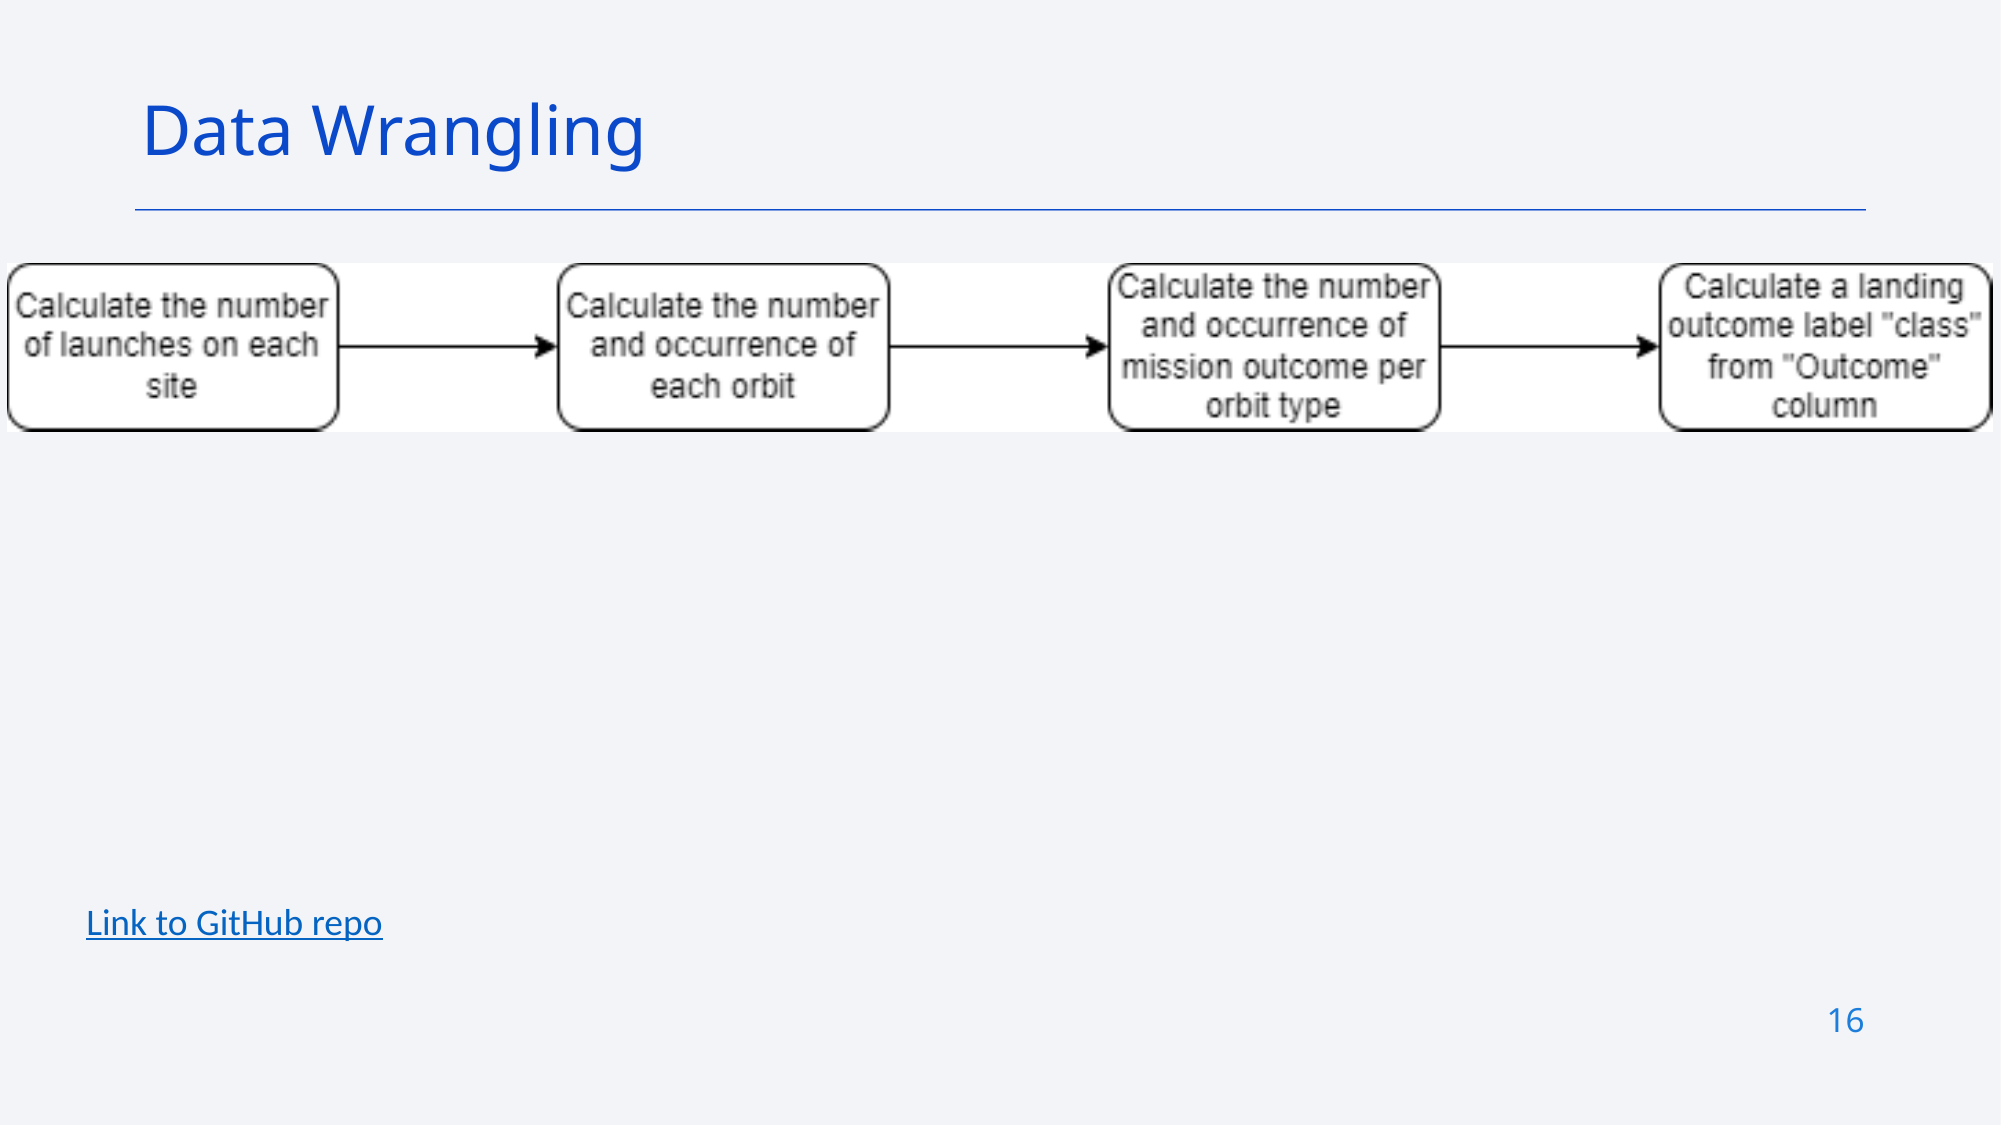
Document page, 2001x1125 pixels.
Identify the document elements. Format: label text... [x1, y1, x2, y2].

picture [0, 0, 2001, 1125]
text_box Data Wrangling [126, 88, 1852, 179]
slide_number 16 [1429, 988, 1880, 1055]
text_box Link to GitHub repo [71, 890, 1072, 950]
